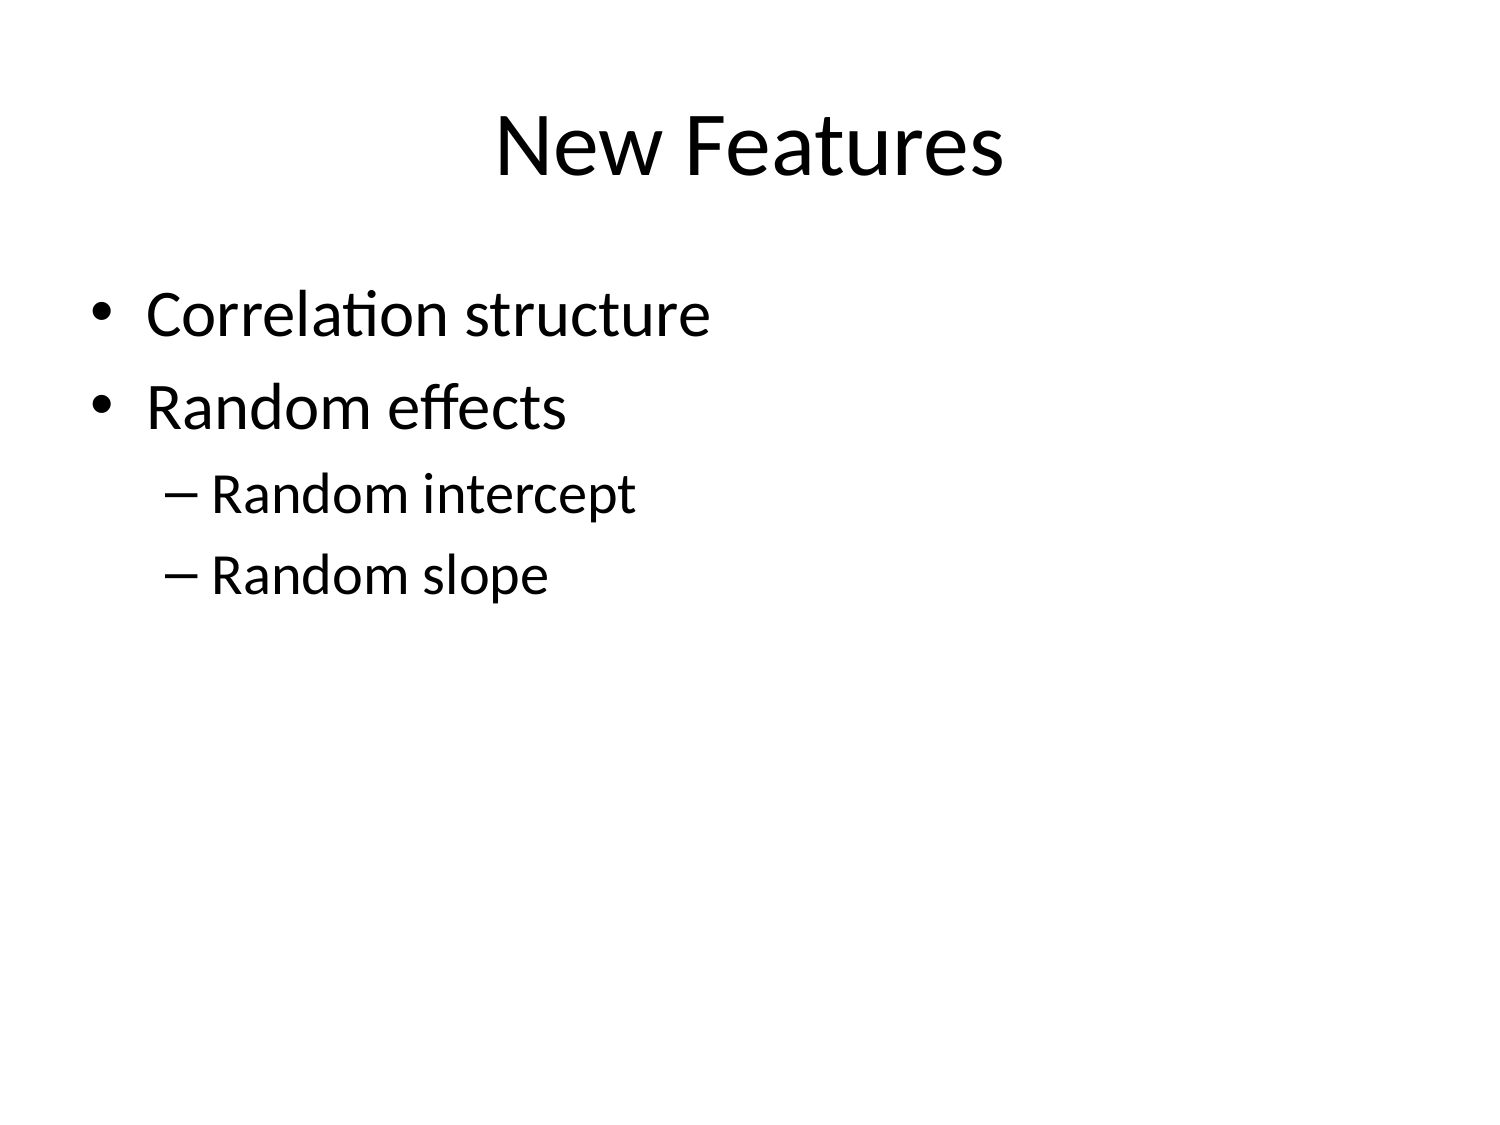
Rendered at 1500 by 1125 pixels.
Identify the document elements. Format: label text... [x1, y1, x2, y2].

list Correlation structure Random effects Random intercept Random slope [75, 262, 1425, 1005]
title New Features [75, 45, 1425, 233]
